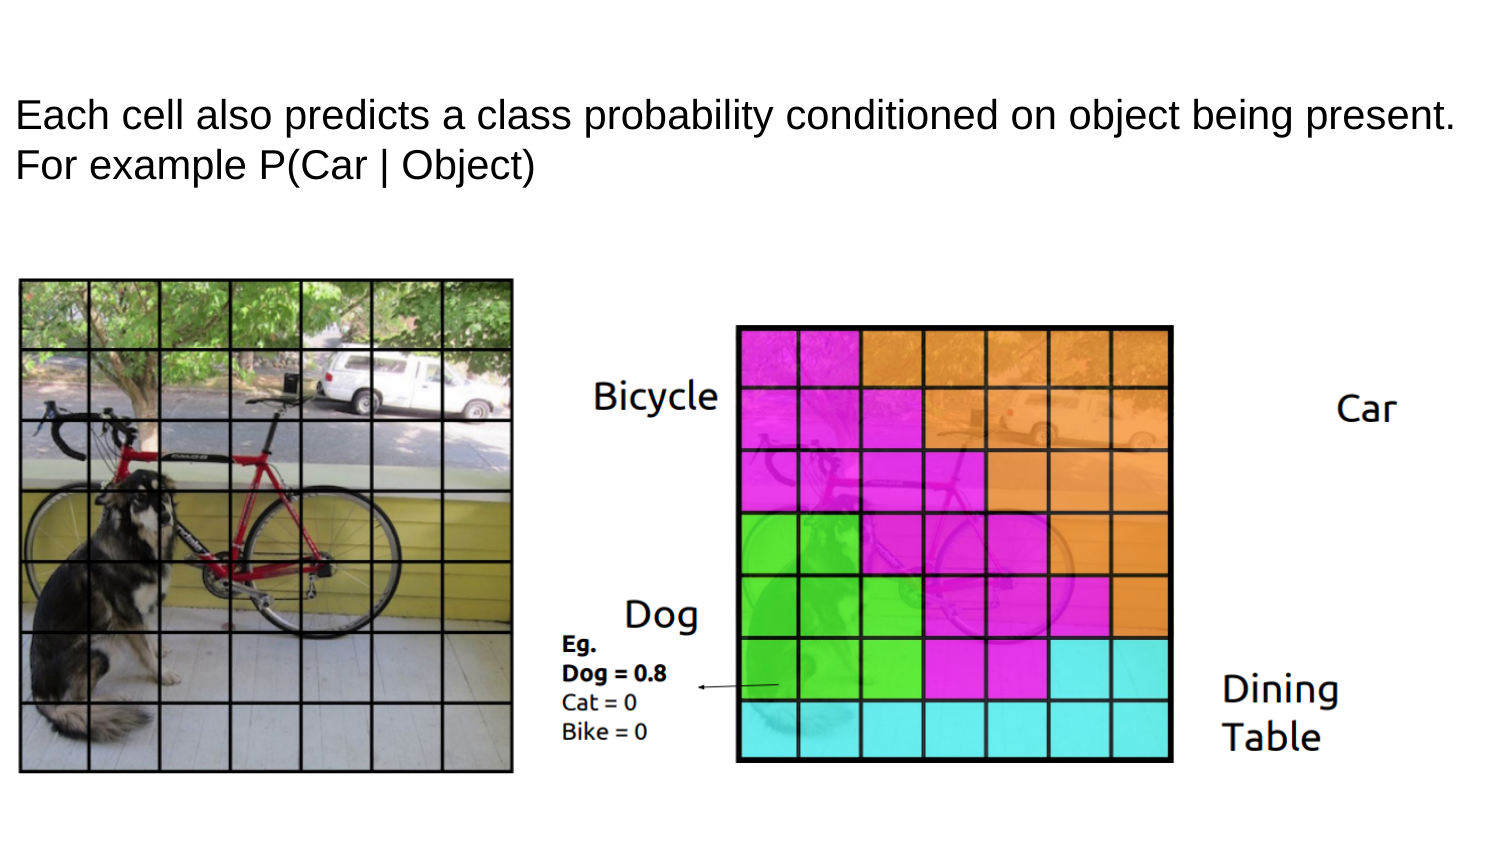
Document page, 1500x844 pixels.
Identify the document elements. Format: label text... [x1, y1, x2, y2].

picture [0, 265, 522, 779]
picture [549, 313, 1417, 765]
title Each cell also predicts a class probability conditioned on object being present. For example P(Car | Object) [0, 72, 1500, 167]
